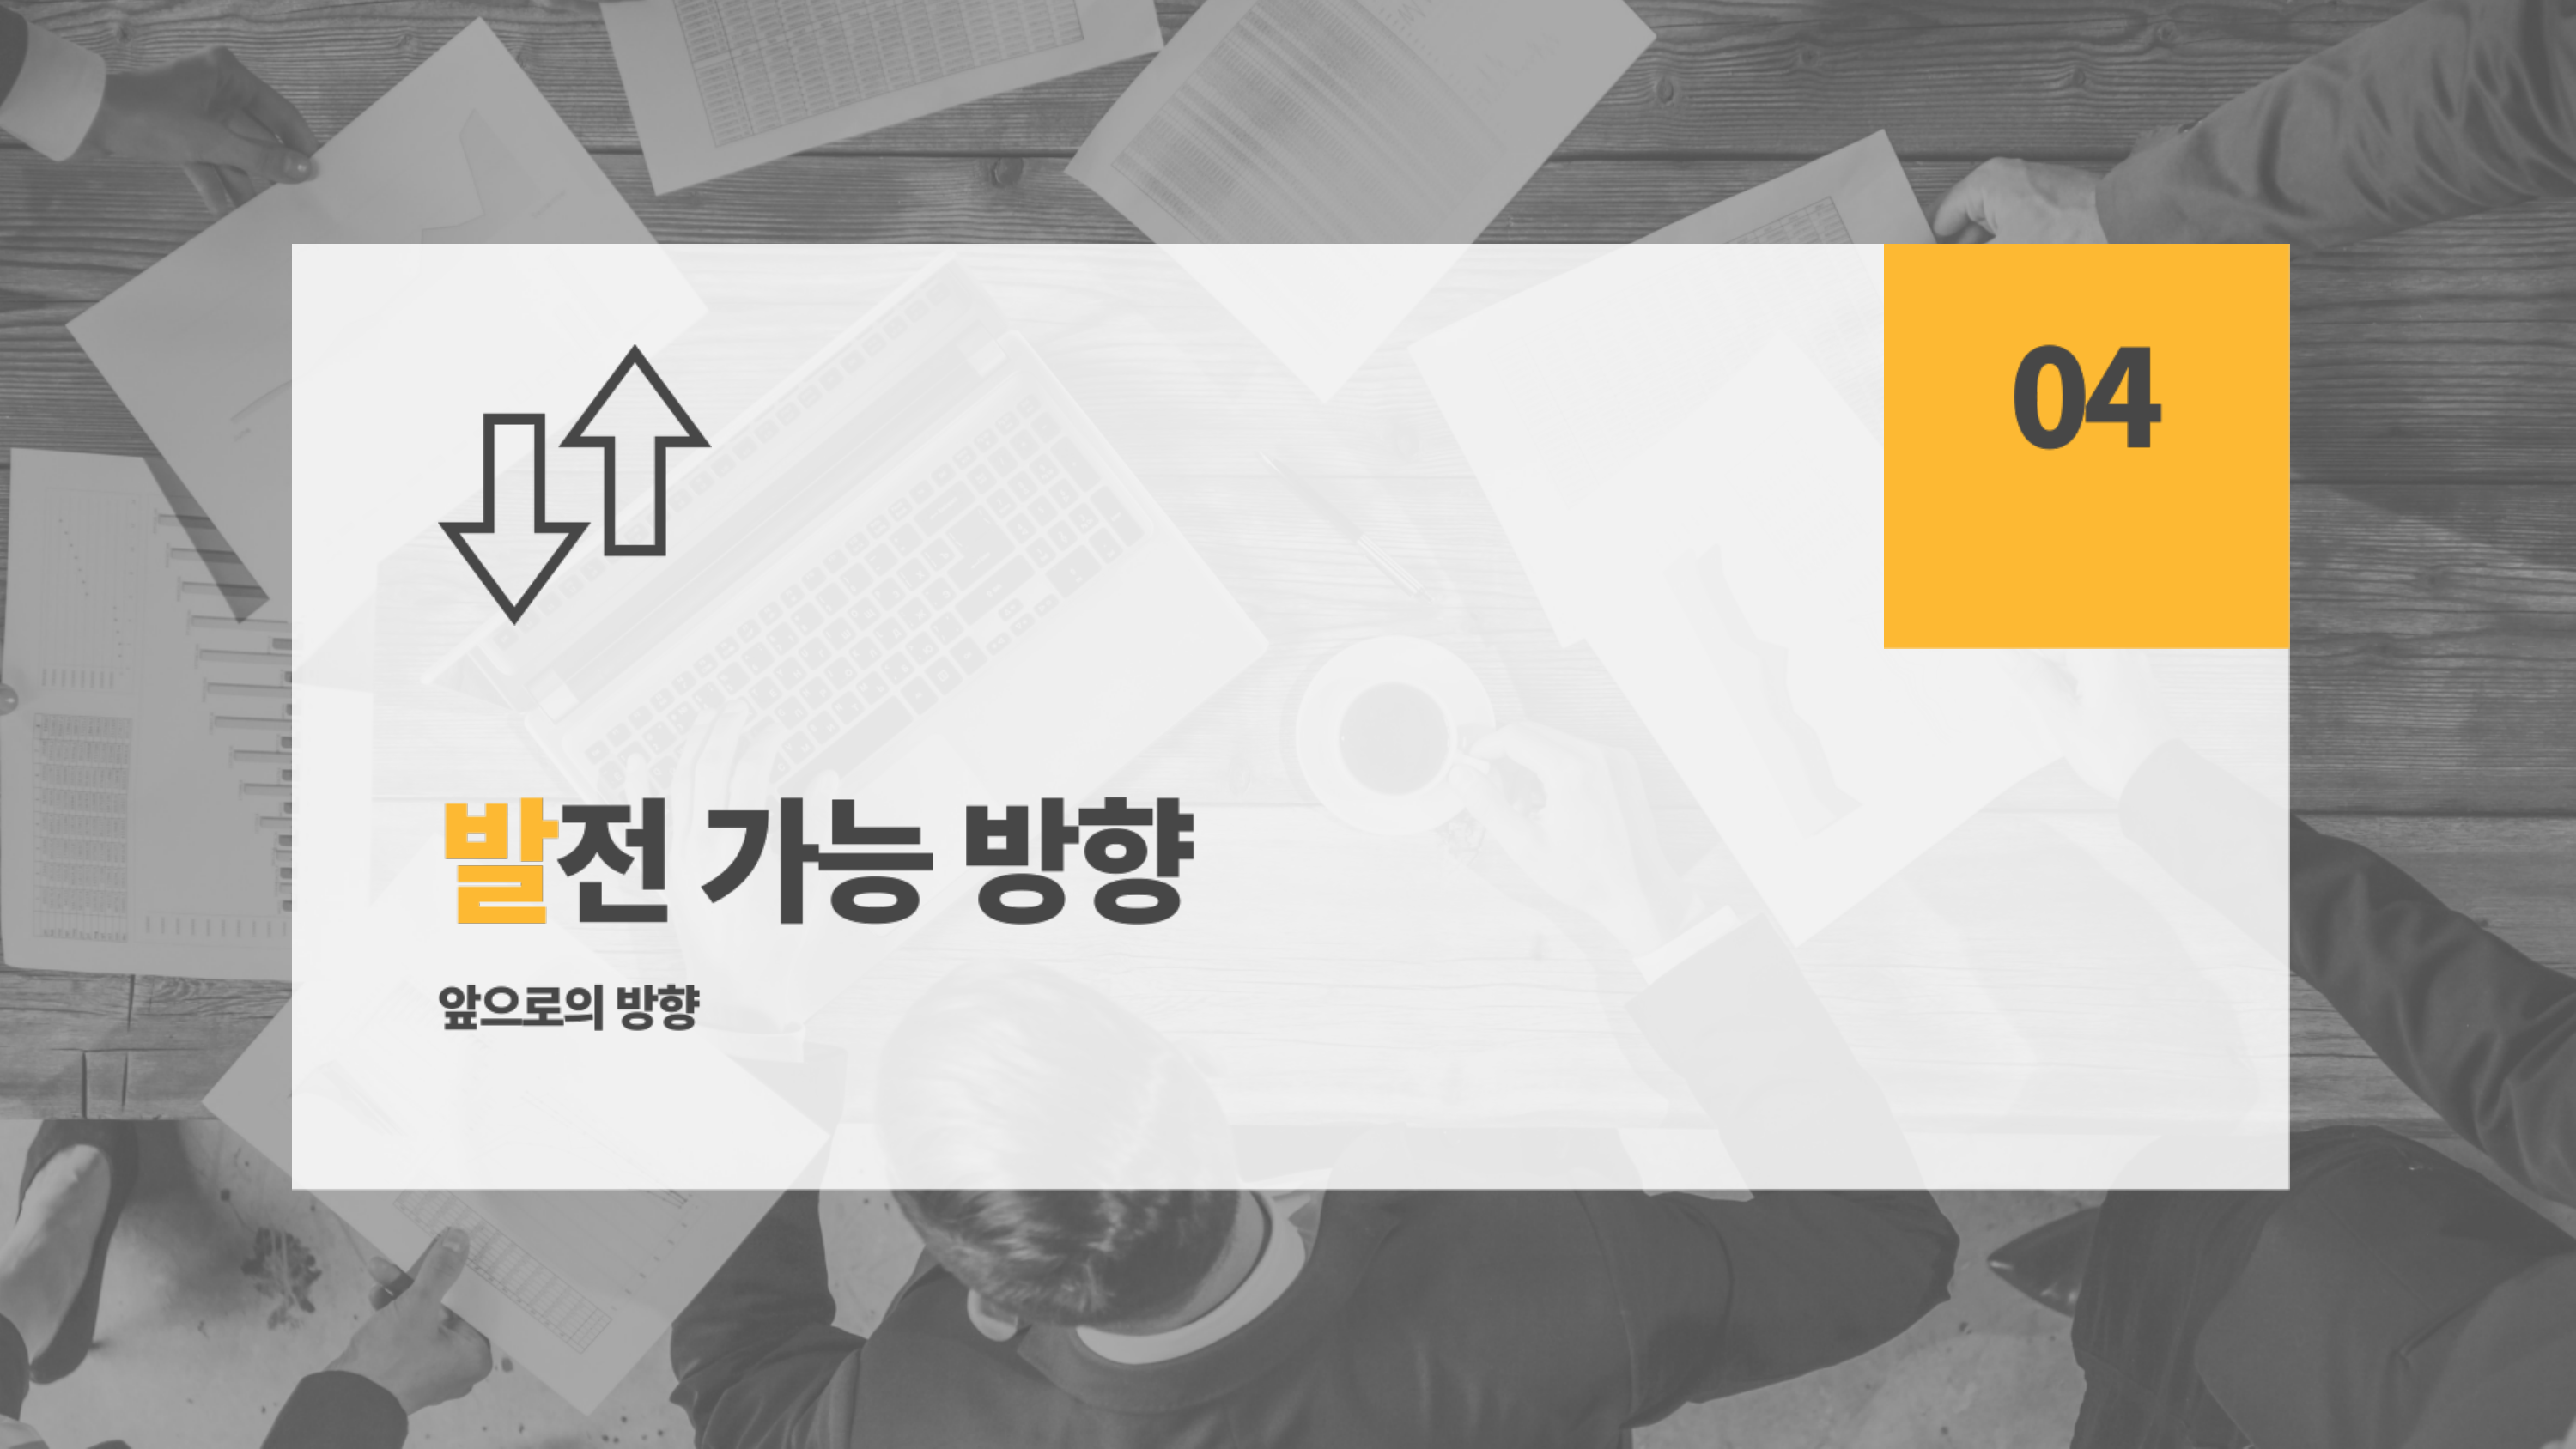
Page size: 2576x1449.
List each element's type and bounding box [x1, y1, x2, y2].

text_box [438, 344, 712, 626]
picture [1986, 276, 2226, 546]
picture [417, 741, 1260, 1063]
text_box [1884, 244, 2290, 650]
text_box [0, 0, 2576, 1449]
text_box [292, 244, 2290, 1191]
